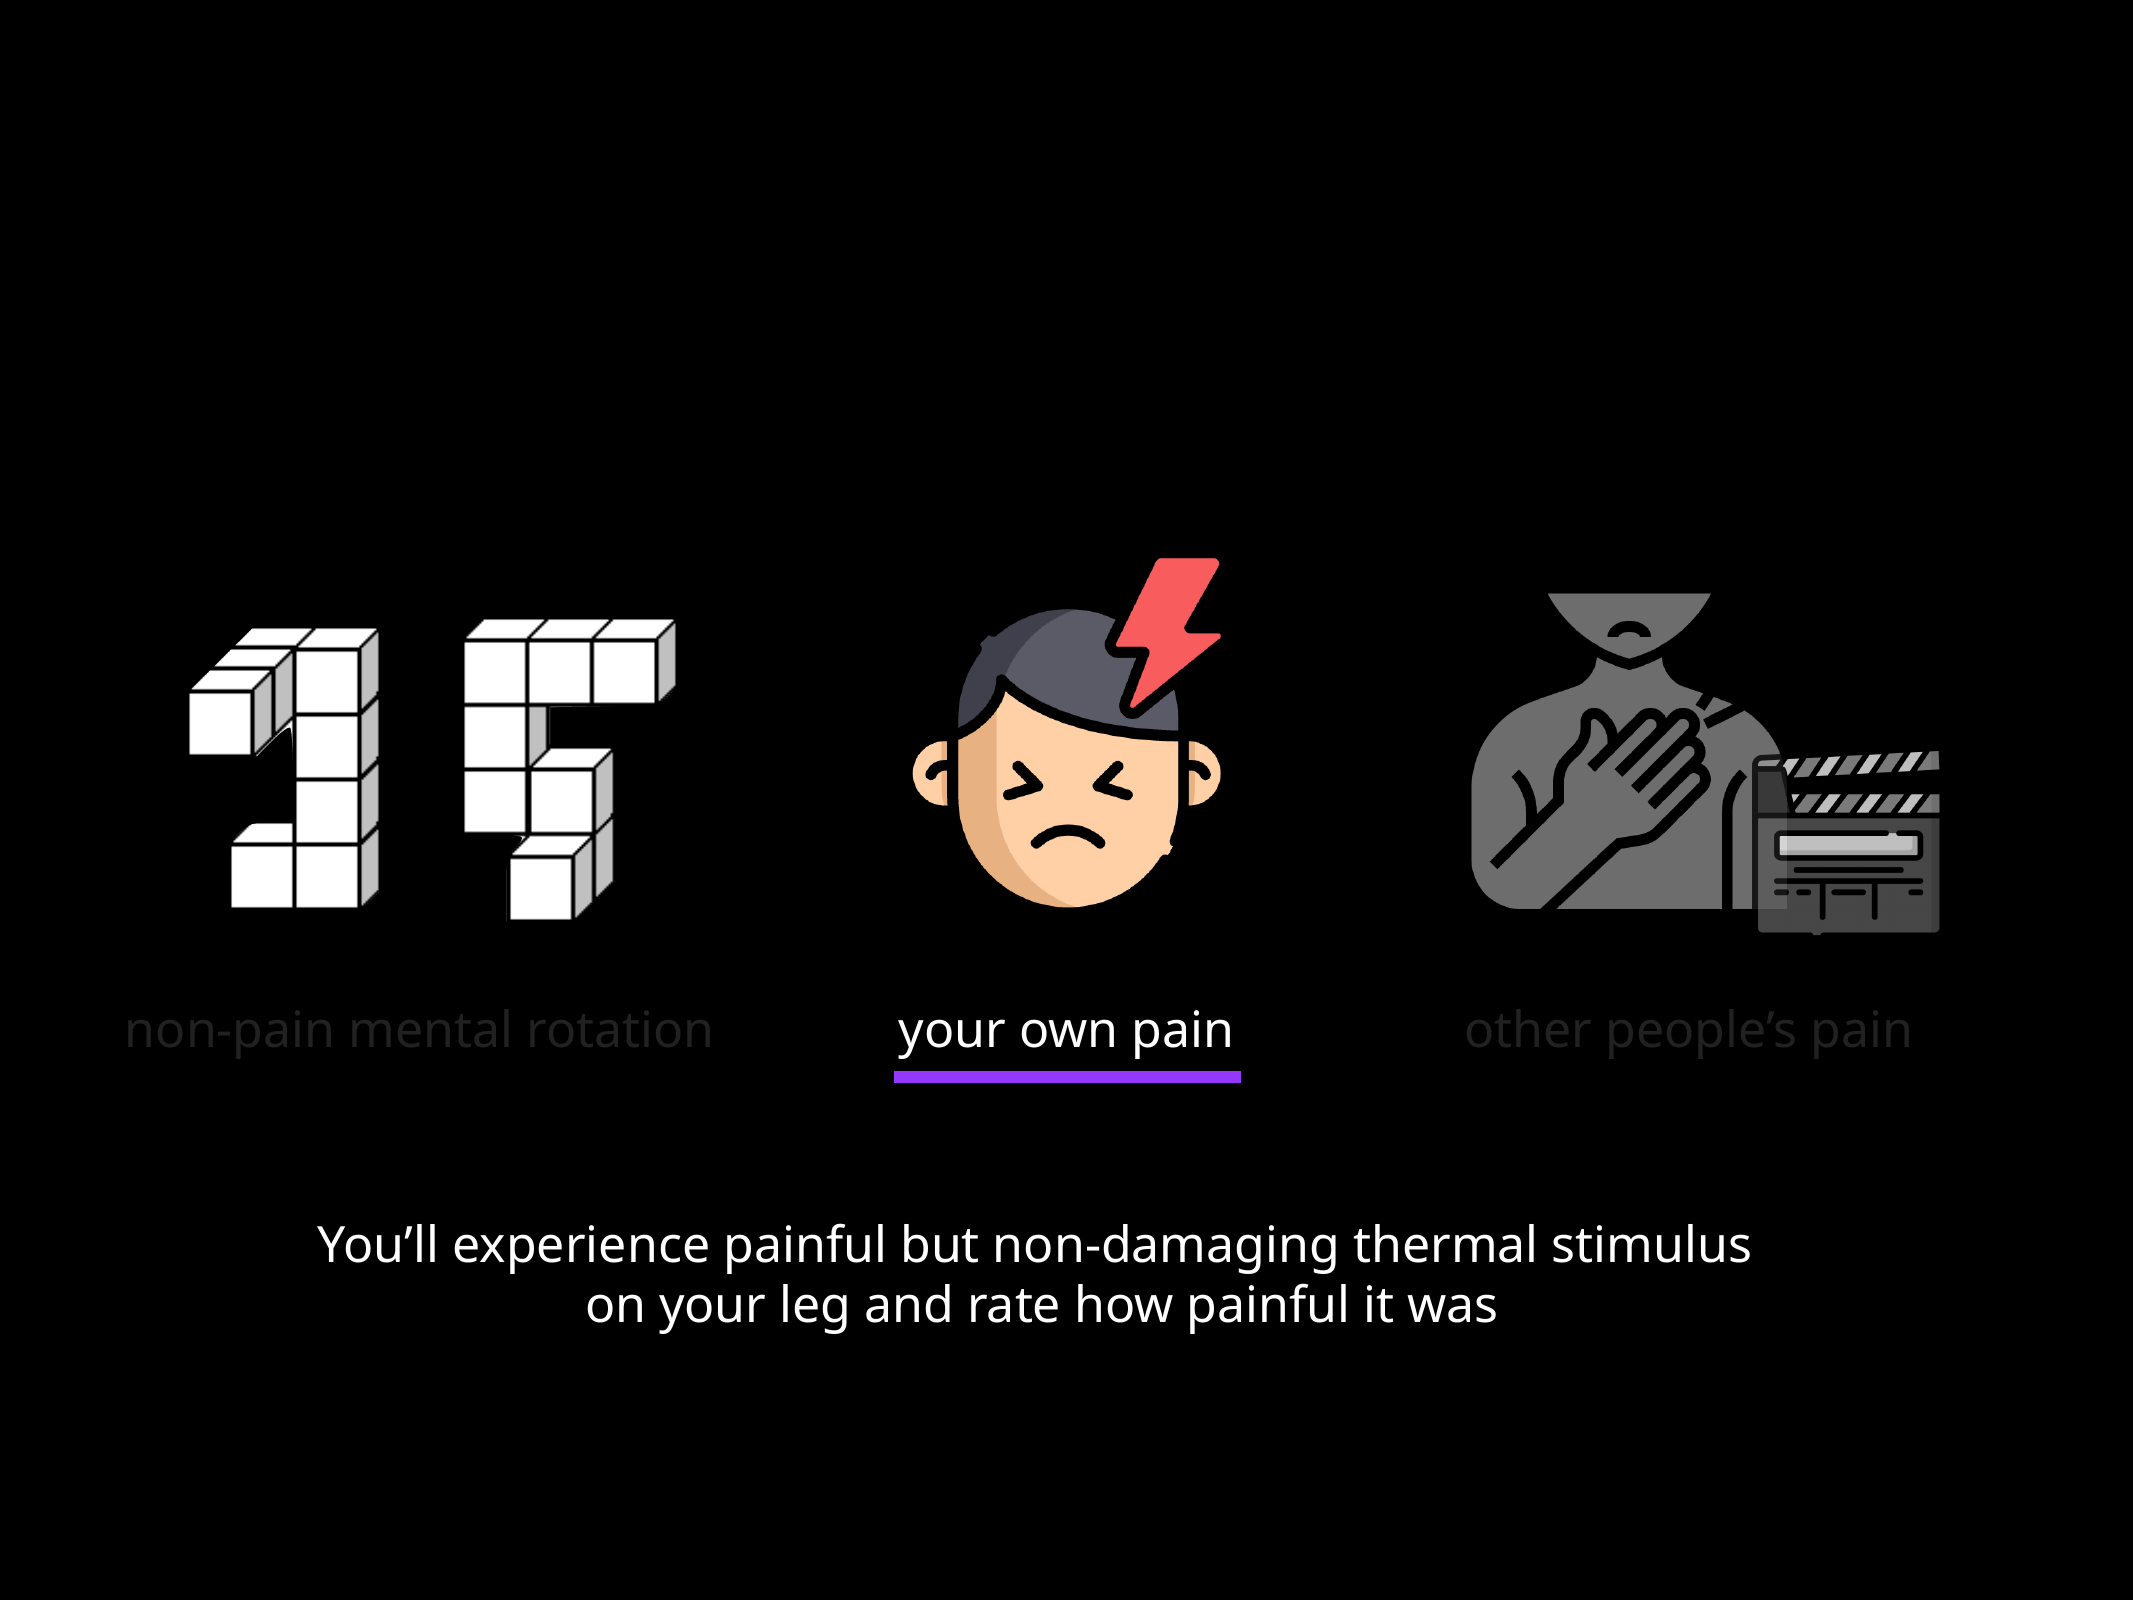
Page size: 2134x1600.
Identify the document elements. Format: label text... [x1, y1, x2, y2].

text_box non-pain mental rotation [116, 988, 724, 1066]
text_box other people’s pain [1456, 988, 1922, 1066]
picture [1455, 577, 1946, 938]
picture [188, 627, 381, 910]
text_box You’ll experience painful but non-damaging thermal stimulus on your leg and rate how painful it was [309, 1203, 1775, 1341]
text_box your own pain [890, 988, 1243, 1066]
picture [460, 618, 678, 922]
picture [881, 547, 1252, 918]
